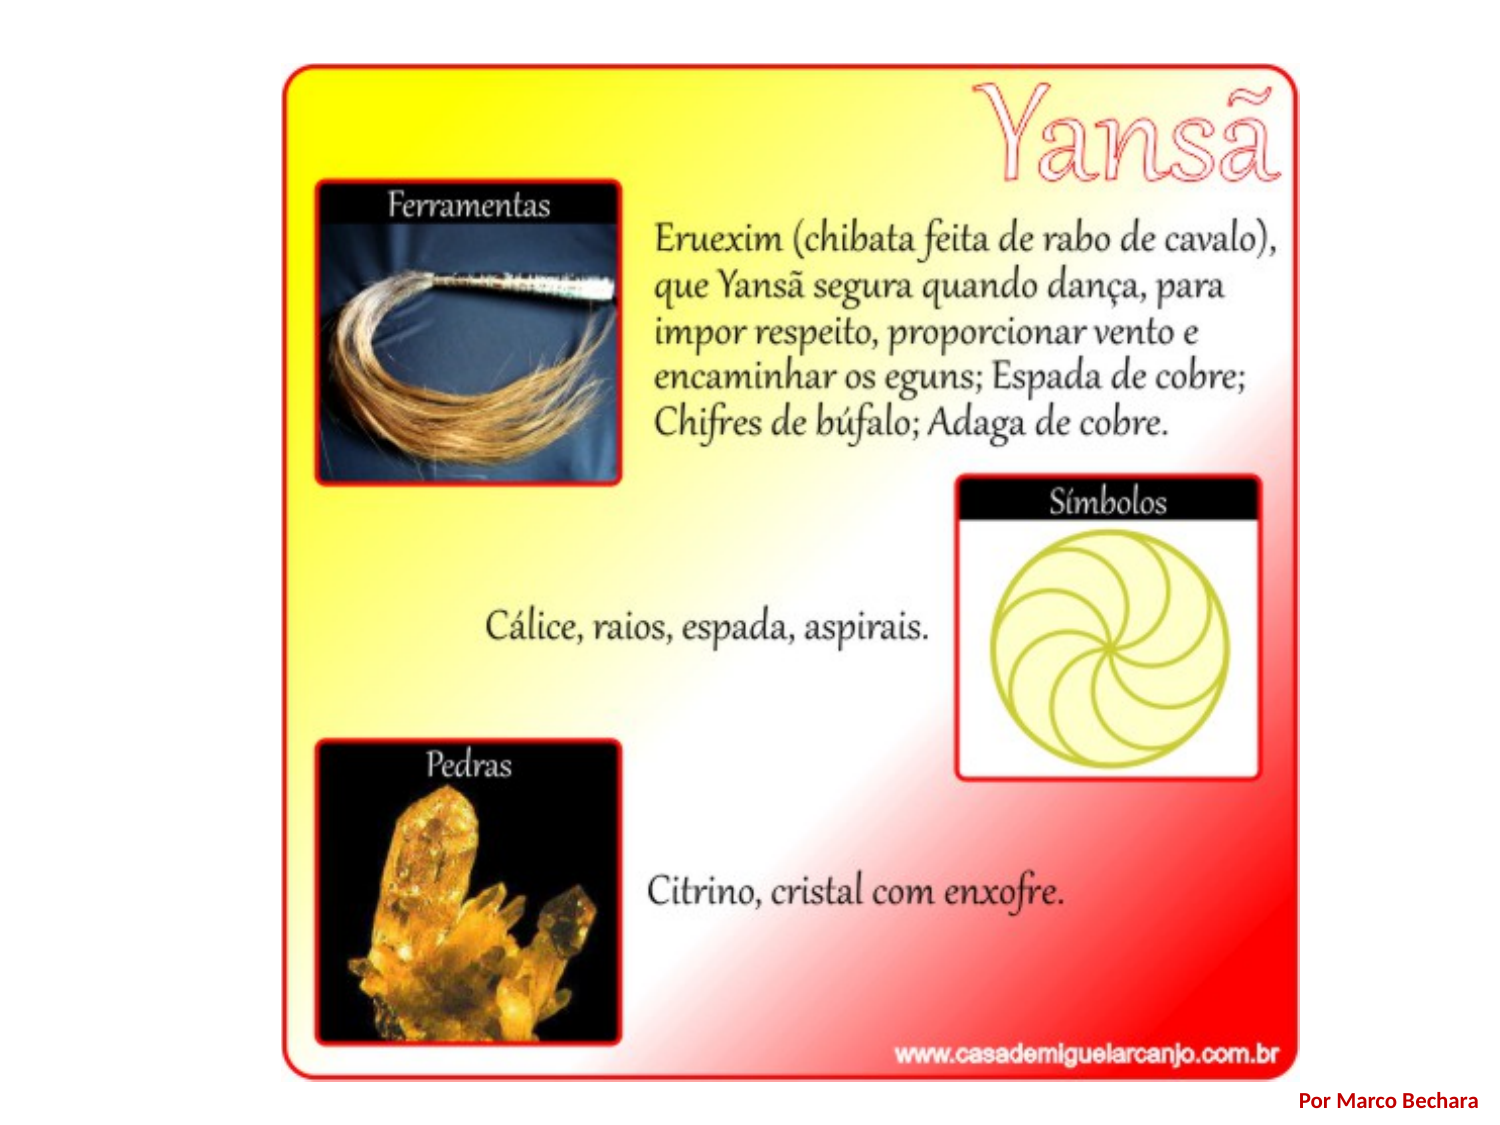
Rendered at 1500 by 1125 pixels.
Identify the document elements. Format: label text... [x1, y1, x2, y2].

picture [281, 63, 1300, 1082]
text_box Por Marco Bechara [1275, 1078, 1500, 1121]
